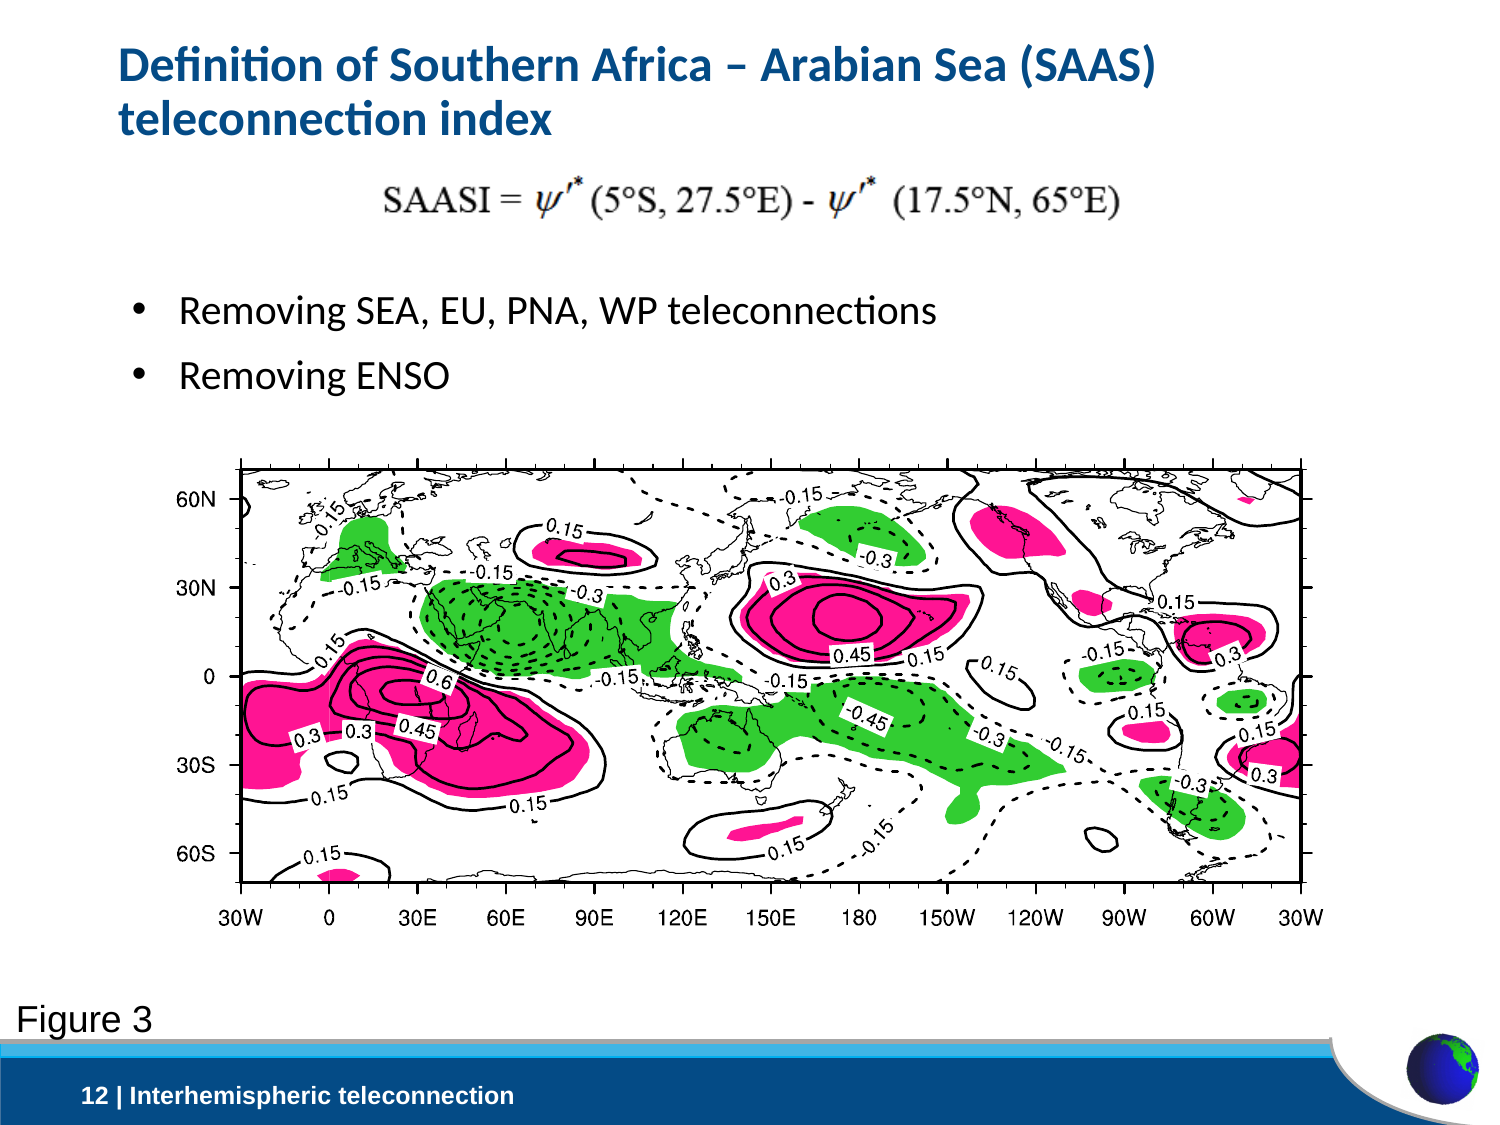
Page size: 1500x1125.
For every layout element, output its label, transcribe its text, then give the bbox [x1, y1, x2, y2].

text_box Figure 3 [1, 987, 168, 1048]
title Definition of Southern Africa – Arabian Sea (SAAS) teleconnection index [103, 45, 1460, 140]
picture [176, 457, 1324, 927]
slide_number 12 | Interhemispheric teleconnection [65, 1065, 1317, 1125]
picture [379, 154, 1121, 230]
text_box Removing SEA, EU, PNA, WP teleconnections Removing ENSO [117, 260, 1446, 406]
